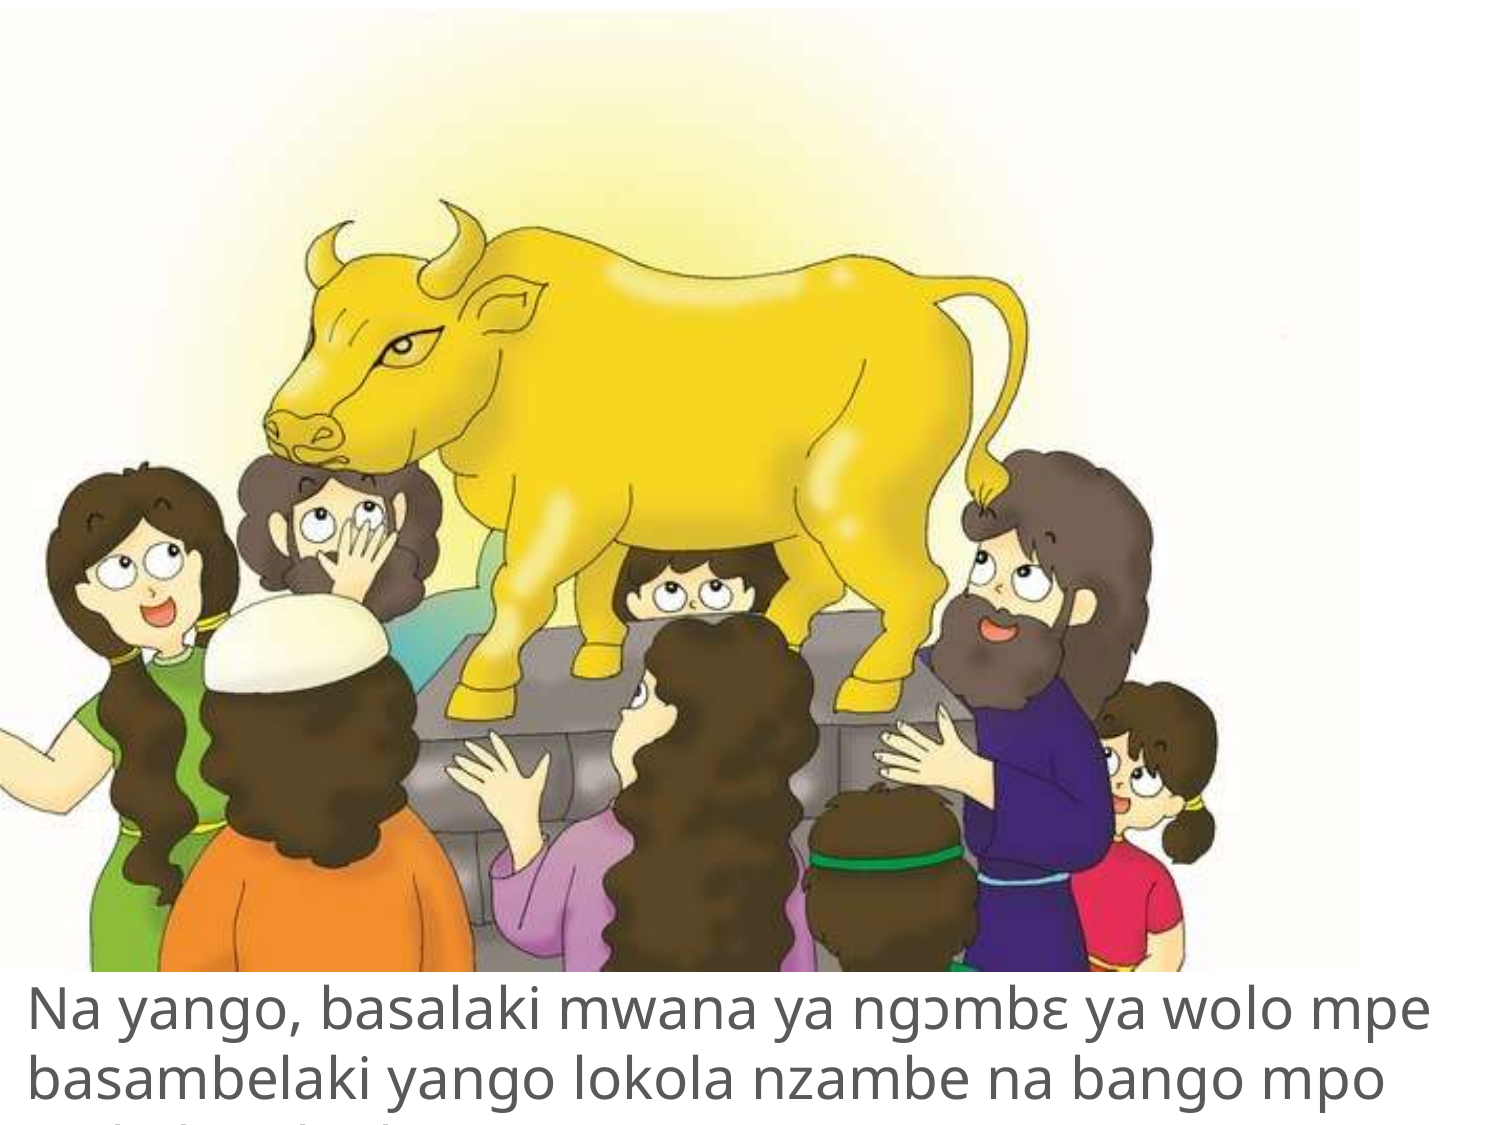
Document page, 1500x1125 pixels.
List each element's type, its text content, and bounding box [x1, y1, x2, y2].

text_box Na yango, basalaki mwana ya ngɔmbɛ ya wolo mpe basambelaki yango lokola nzambe na bango mpo na kokamba bango. [11, 964, 1483, 1125]
picture [0, 6, 1364, 972]
